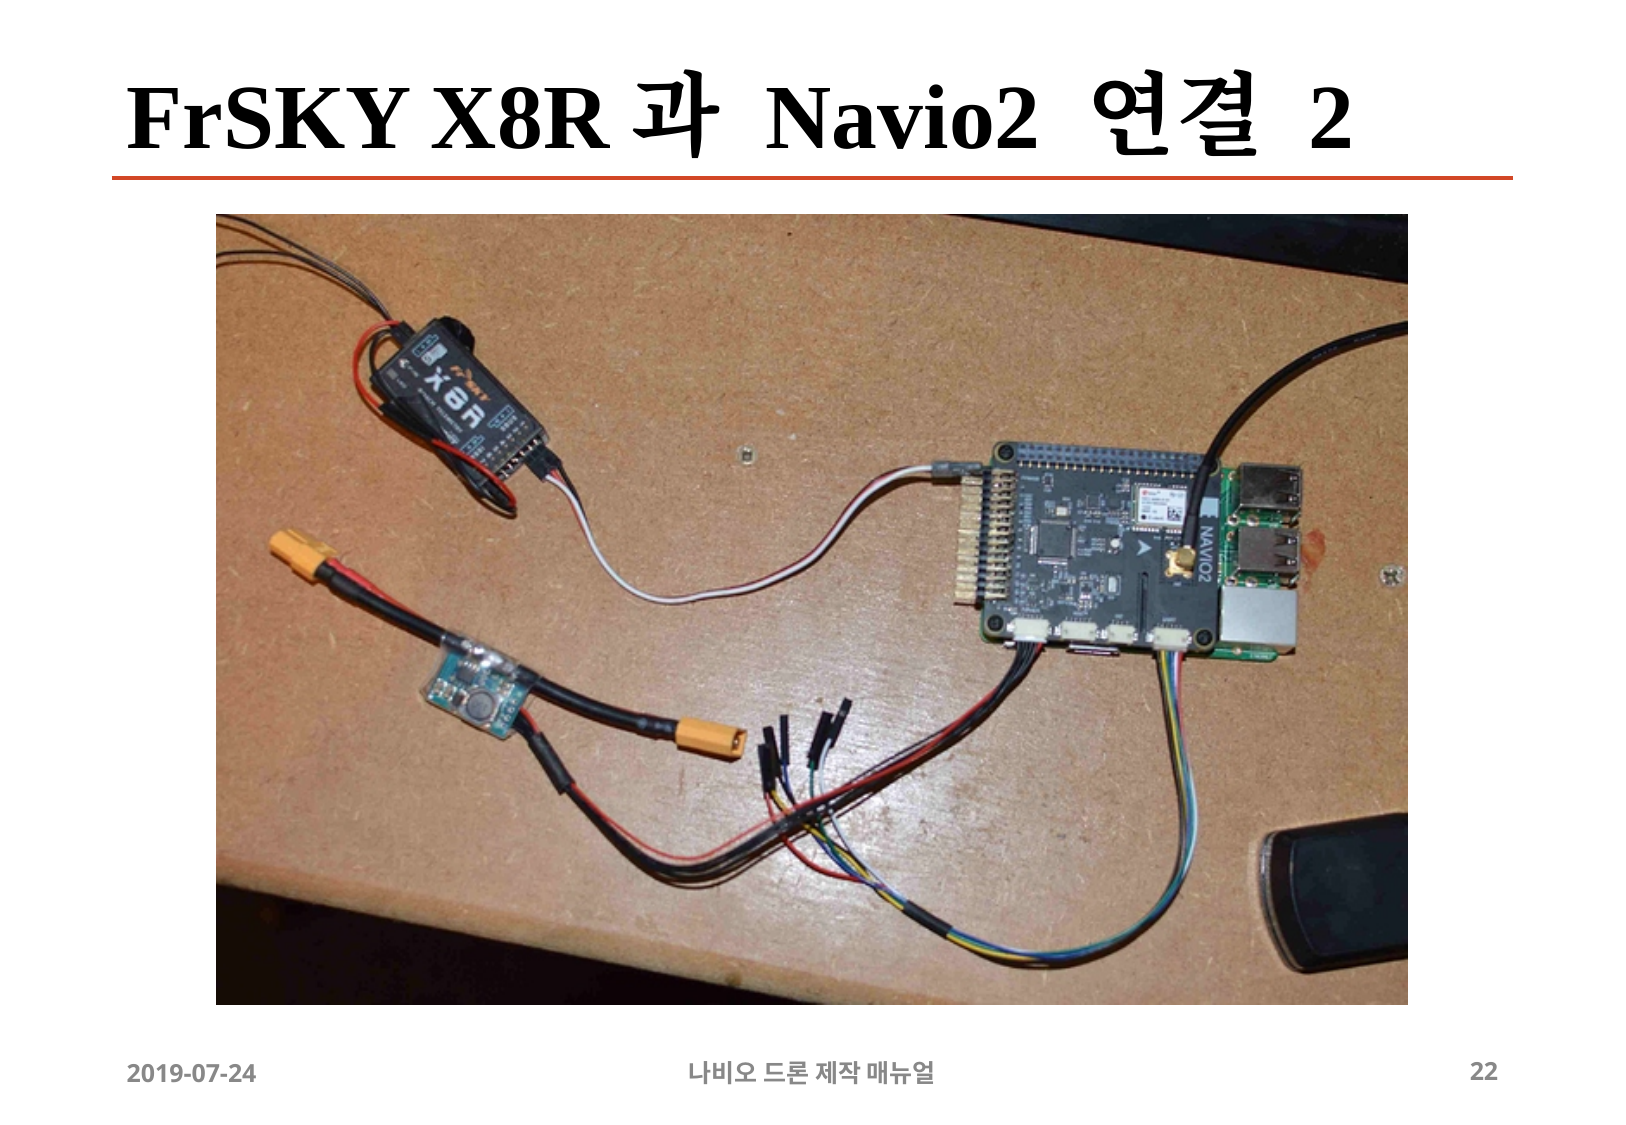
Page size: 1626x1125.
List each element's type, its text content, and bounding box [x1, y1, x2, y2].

title FrSKY X8R과 Navio2 연결 2 [111, 59, 1514, 179]
footer 나비오 드론 제작 매뉴얼 [538, 1042, 1087, 1103]
slide_number 22 [1433, 1042, 1514, 1103]
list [216, 214, 1409, 1006]
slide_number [111, 1042, 303, 1103]
